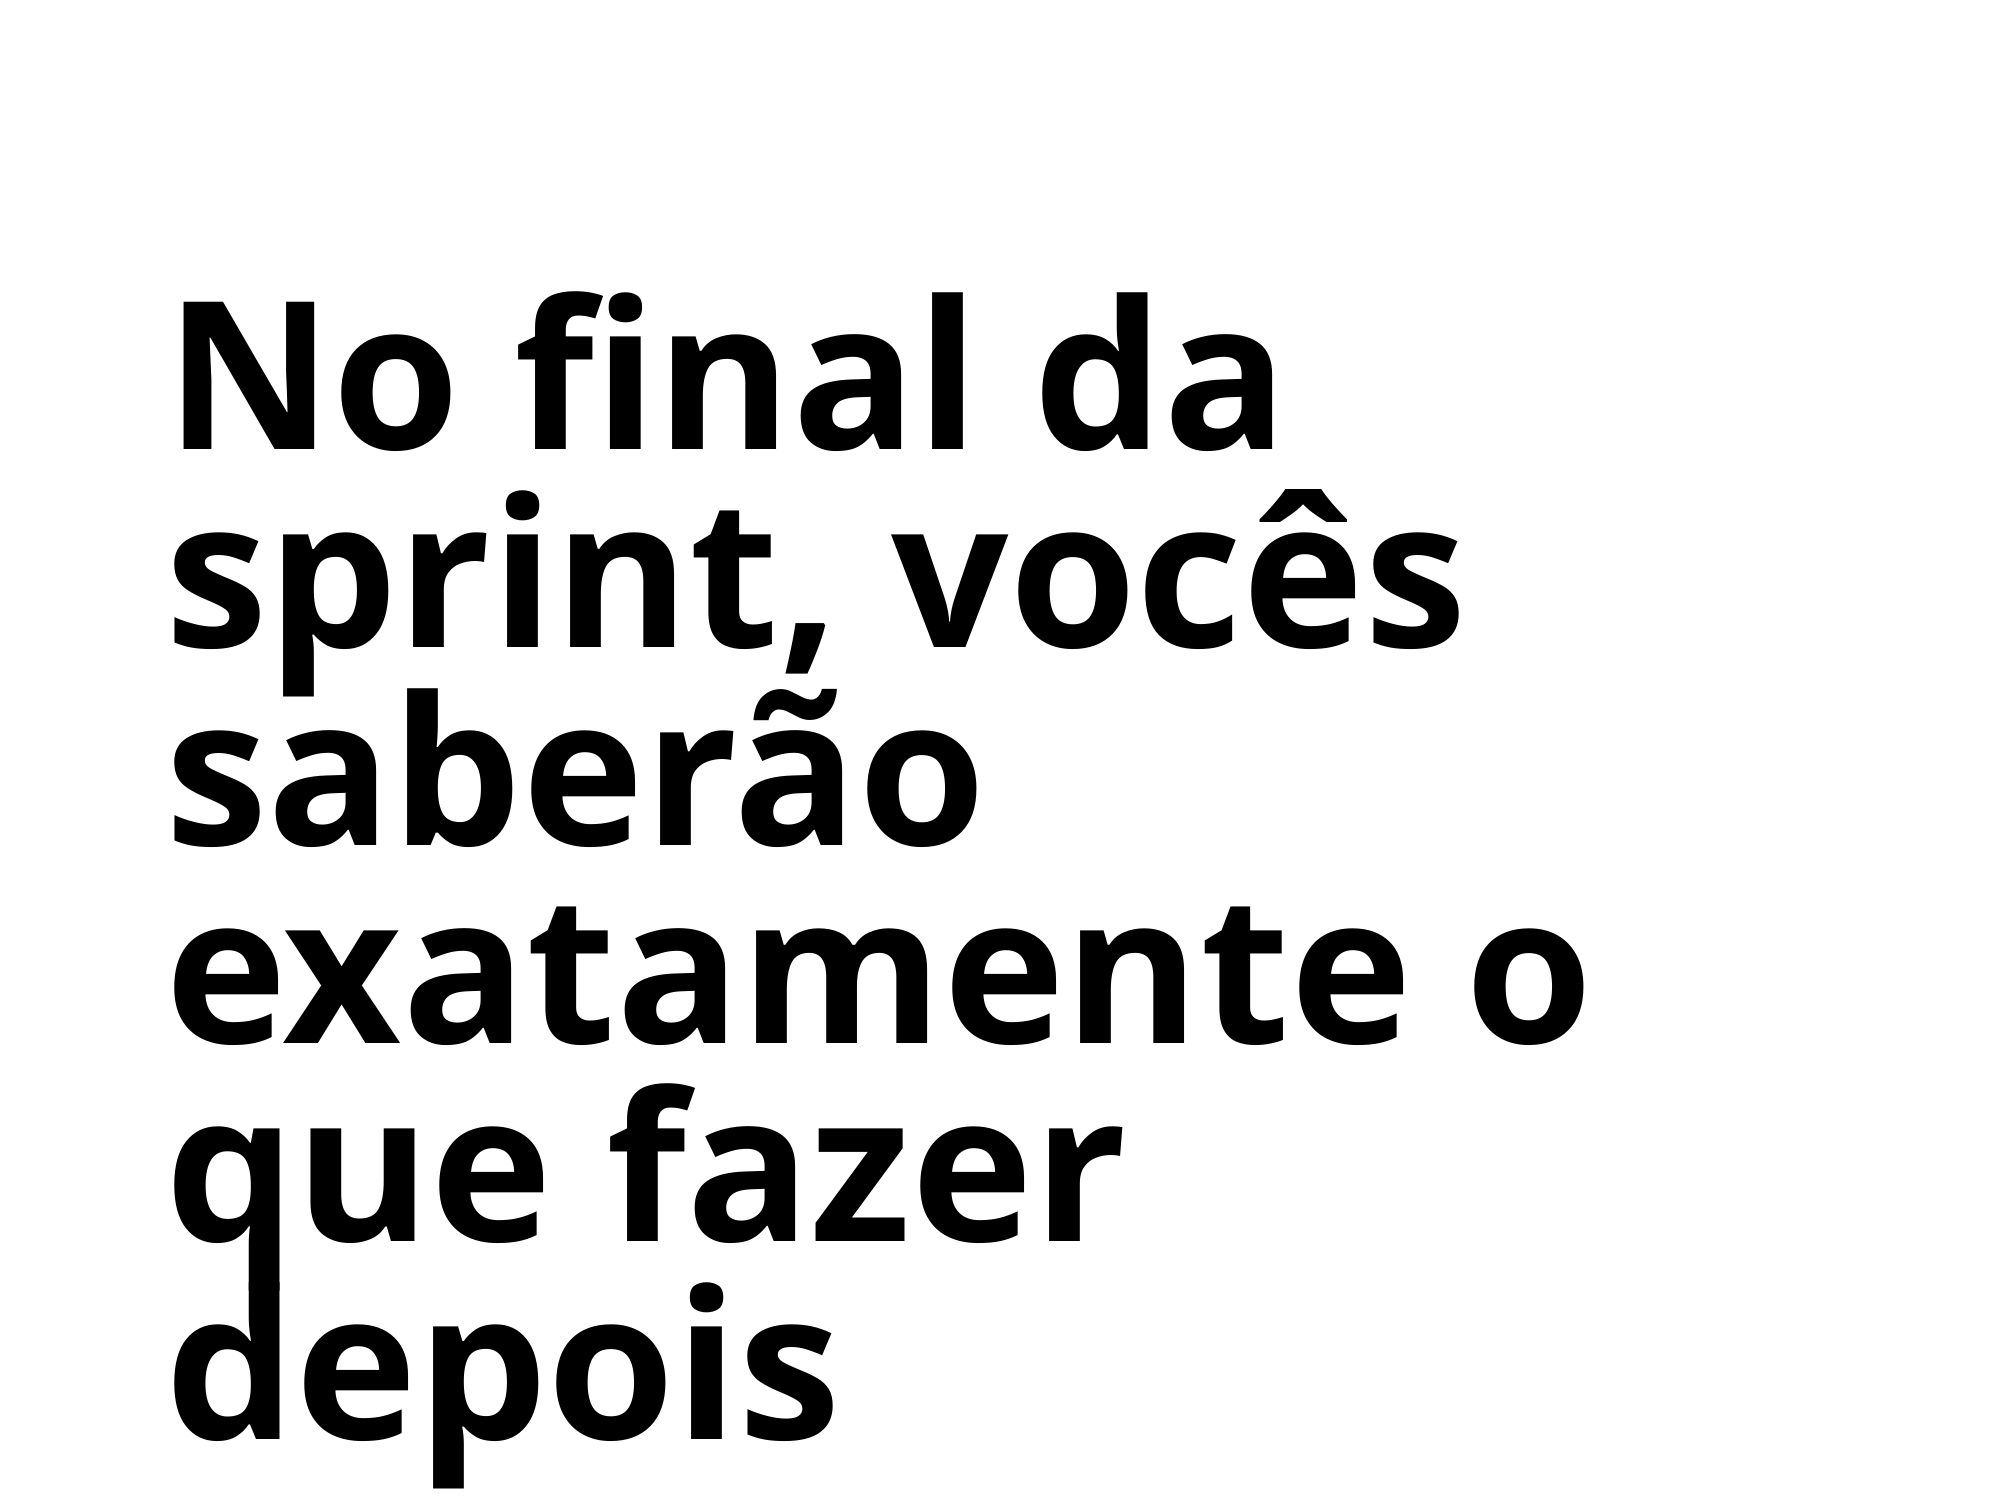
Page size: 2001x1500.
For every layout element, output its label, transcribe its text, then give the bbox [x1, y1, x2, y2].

text_box No final da sprint, vocês saberão exatamente o que fazer depois [158, 284, 1842, 1215]
